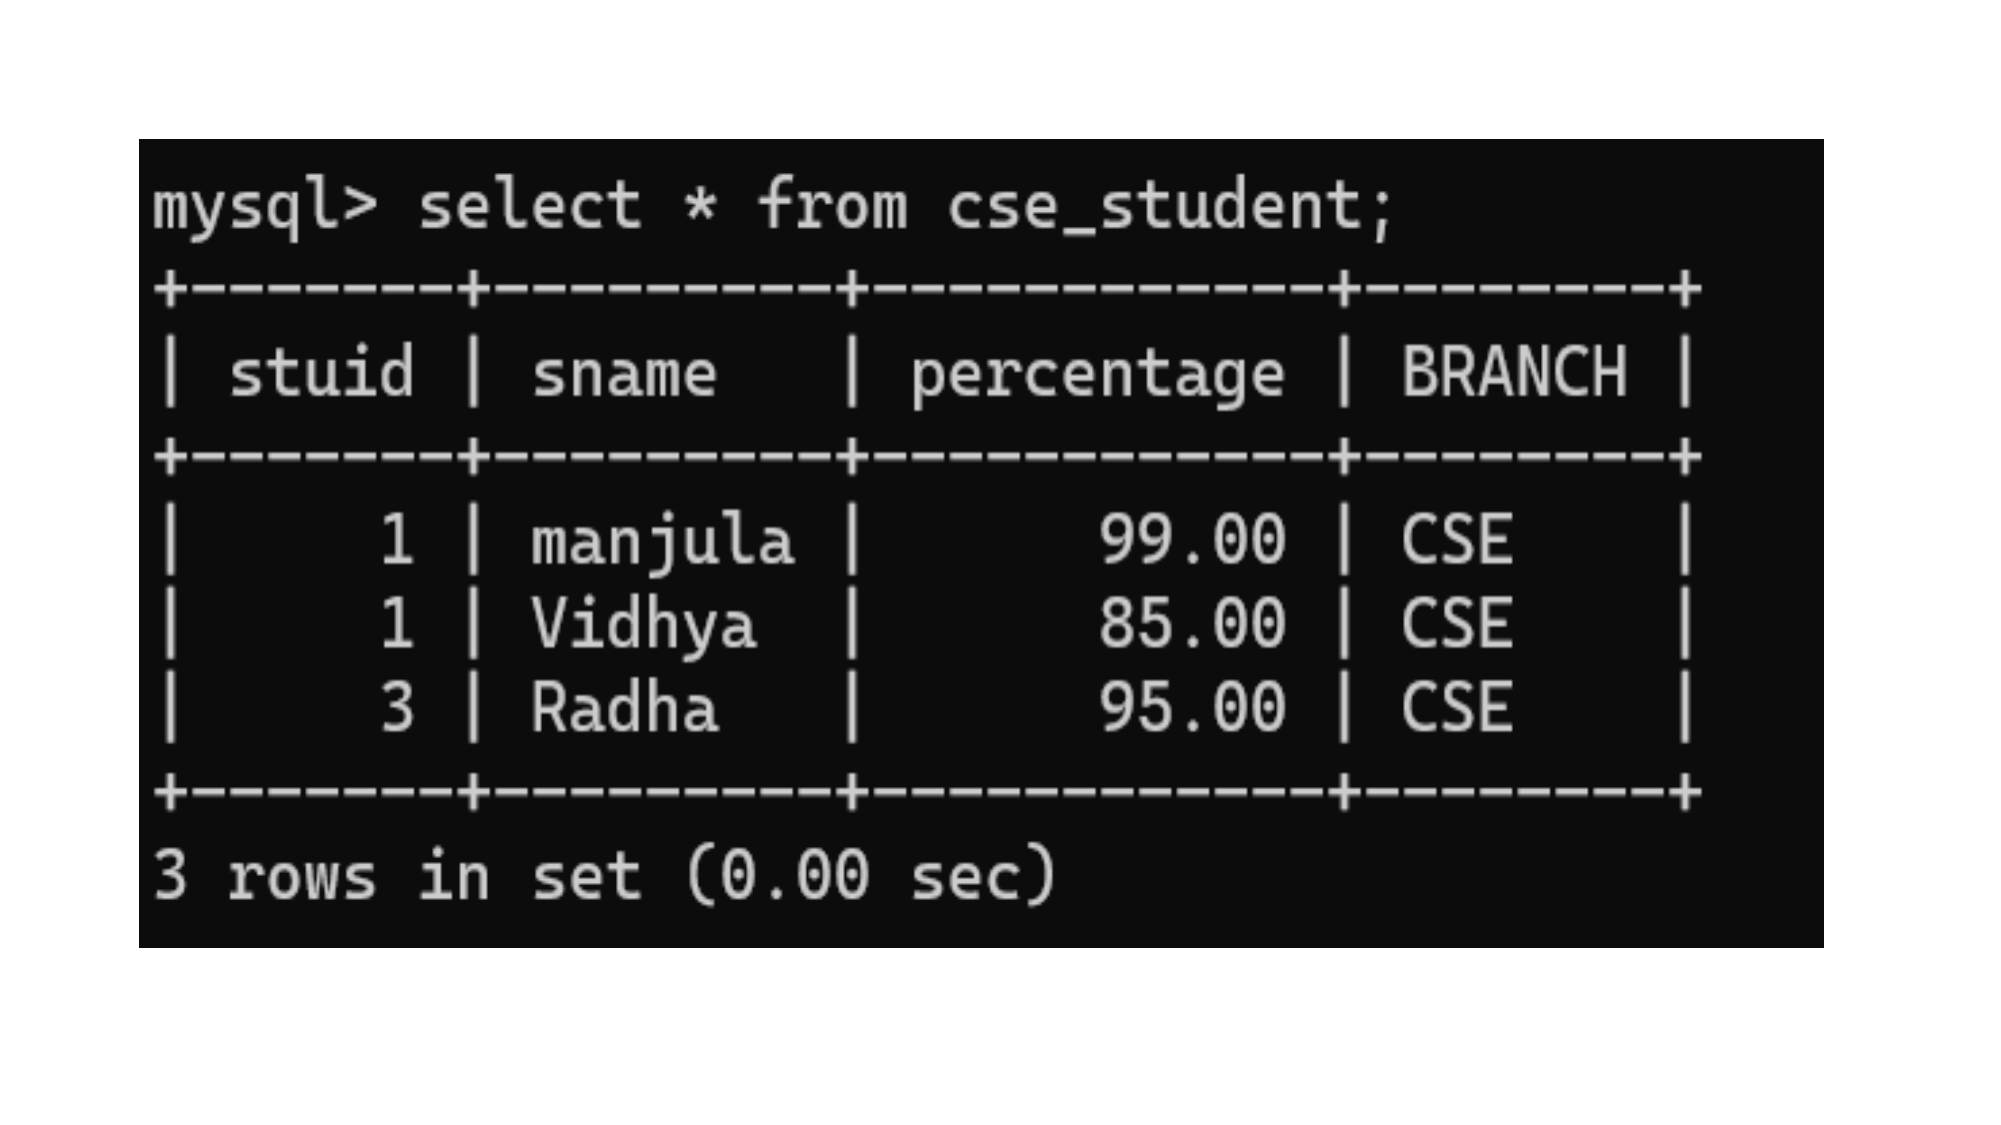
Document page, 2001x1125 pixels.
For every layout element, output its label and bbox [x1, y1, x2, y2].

list [139, 139, 1824, 948]
